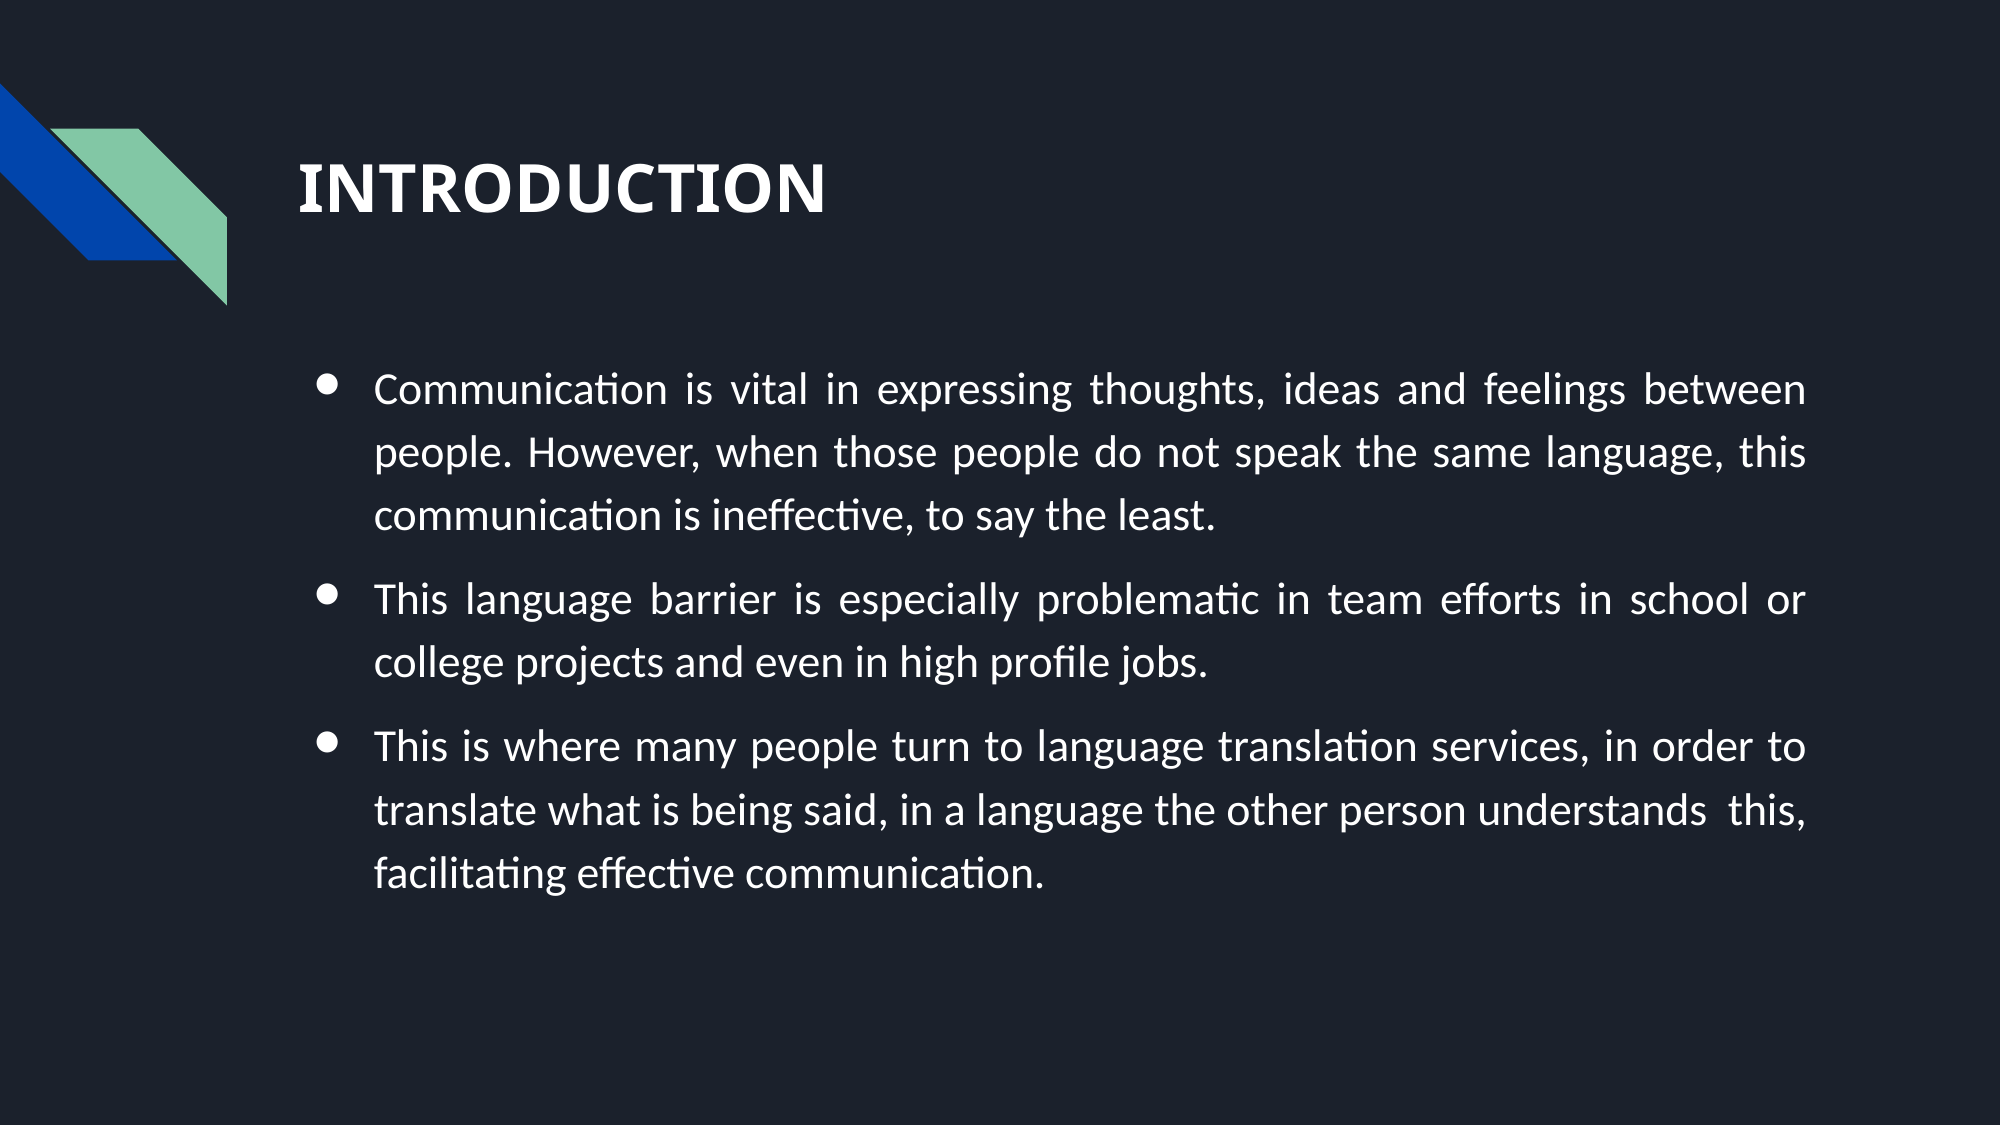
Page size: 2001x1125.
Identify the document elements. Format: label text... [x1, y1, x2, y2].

title INTRODUCTION [283, 86, 1824, 266]
list Communication is vital in expressing thoughts, ideas and feelings between people. However, when those people do not speak the same language, this communication is ineffective, to say the least. This language barrier is especially problematic in team efforts in school or college projects and even in high profile jobs. This is where many people turn to language translation services, in order to translate what is being said, in a language the other person understands this, facilitating effective communication. [283, 266, 1824, 982]
